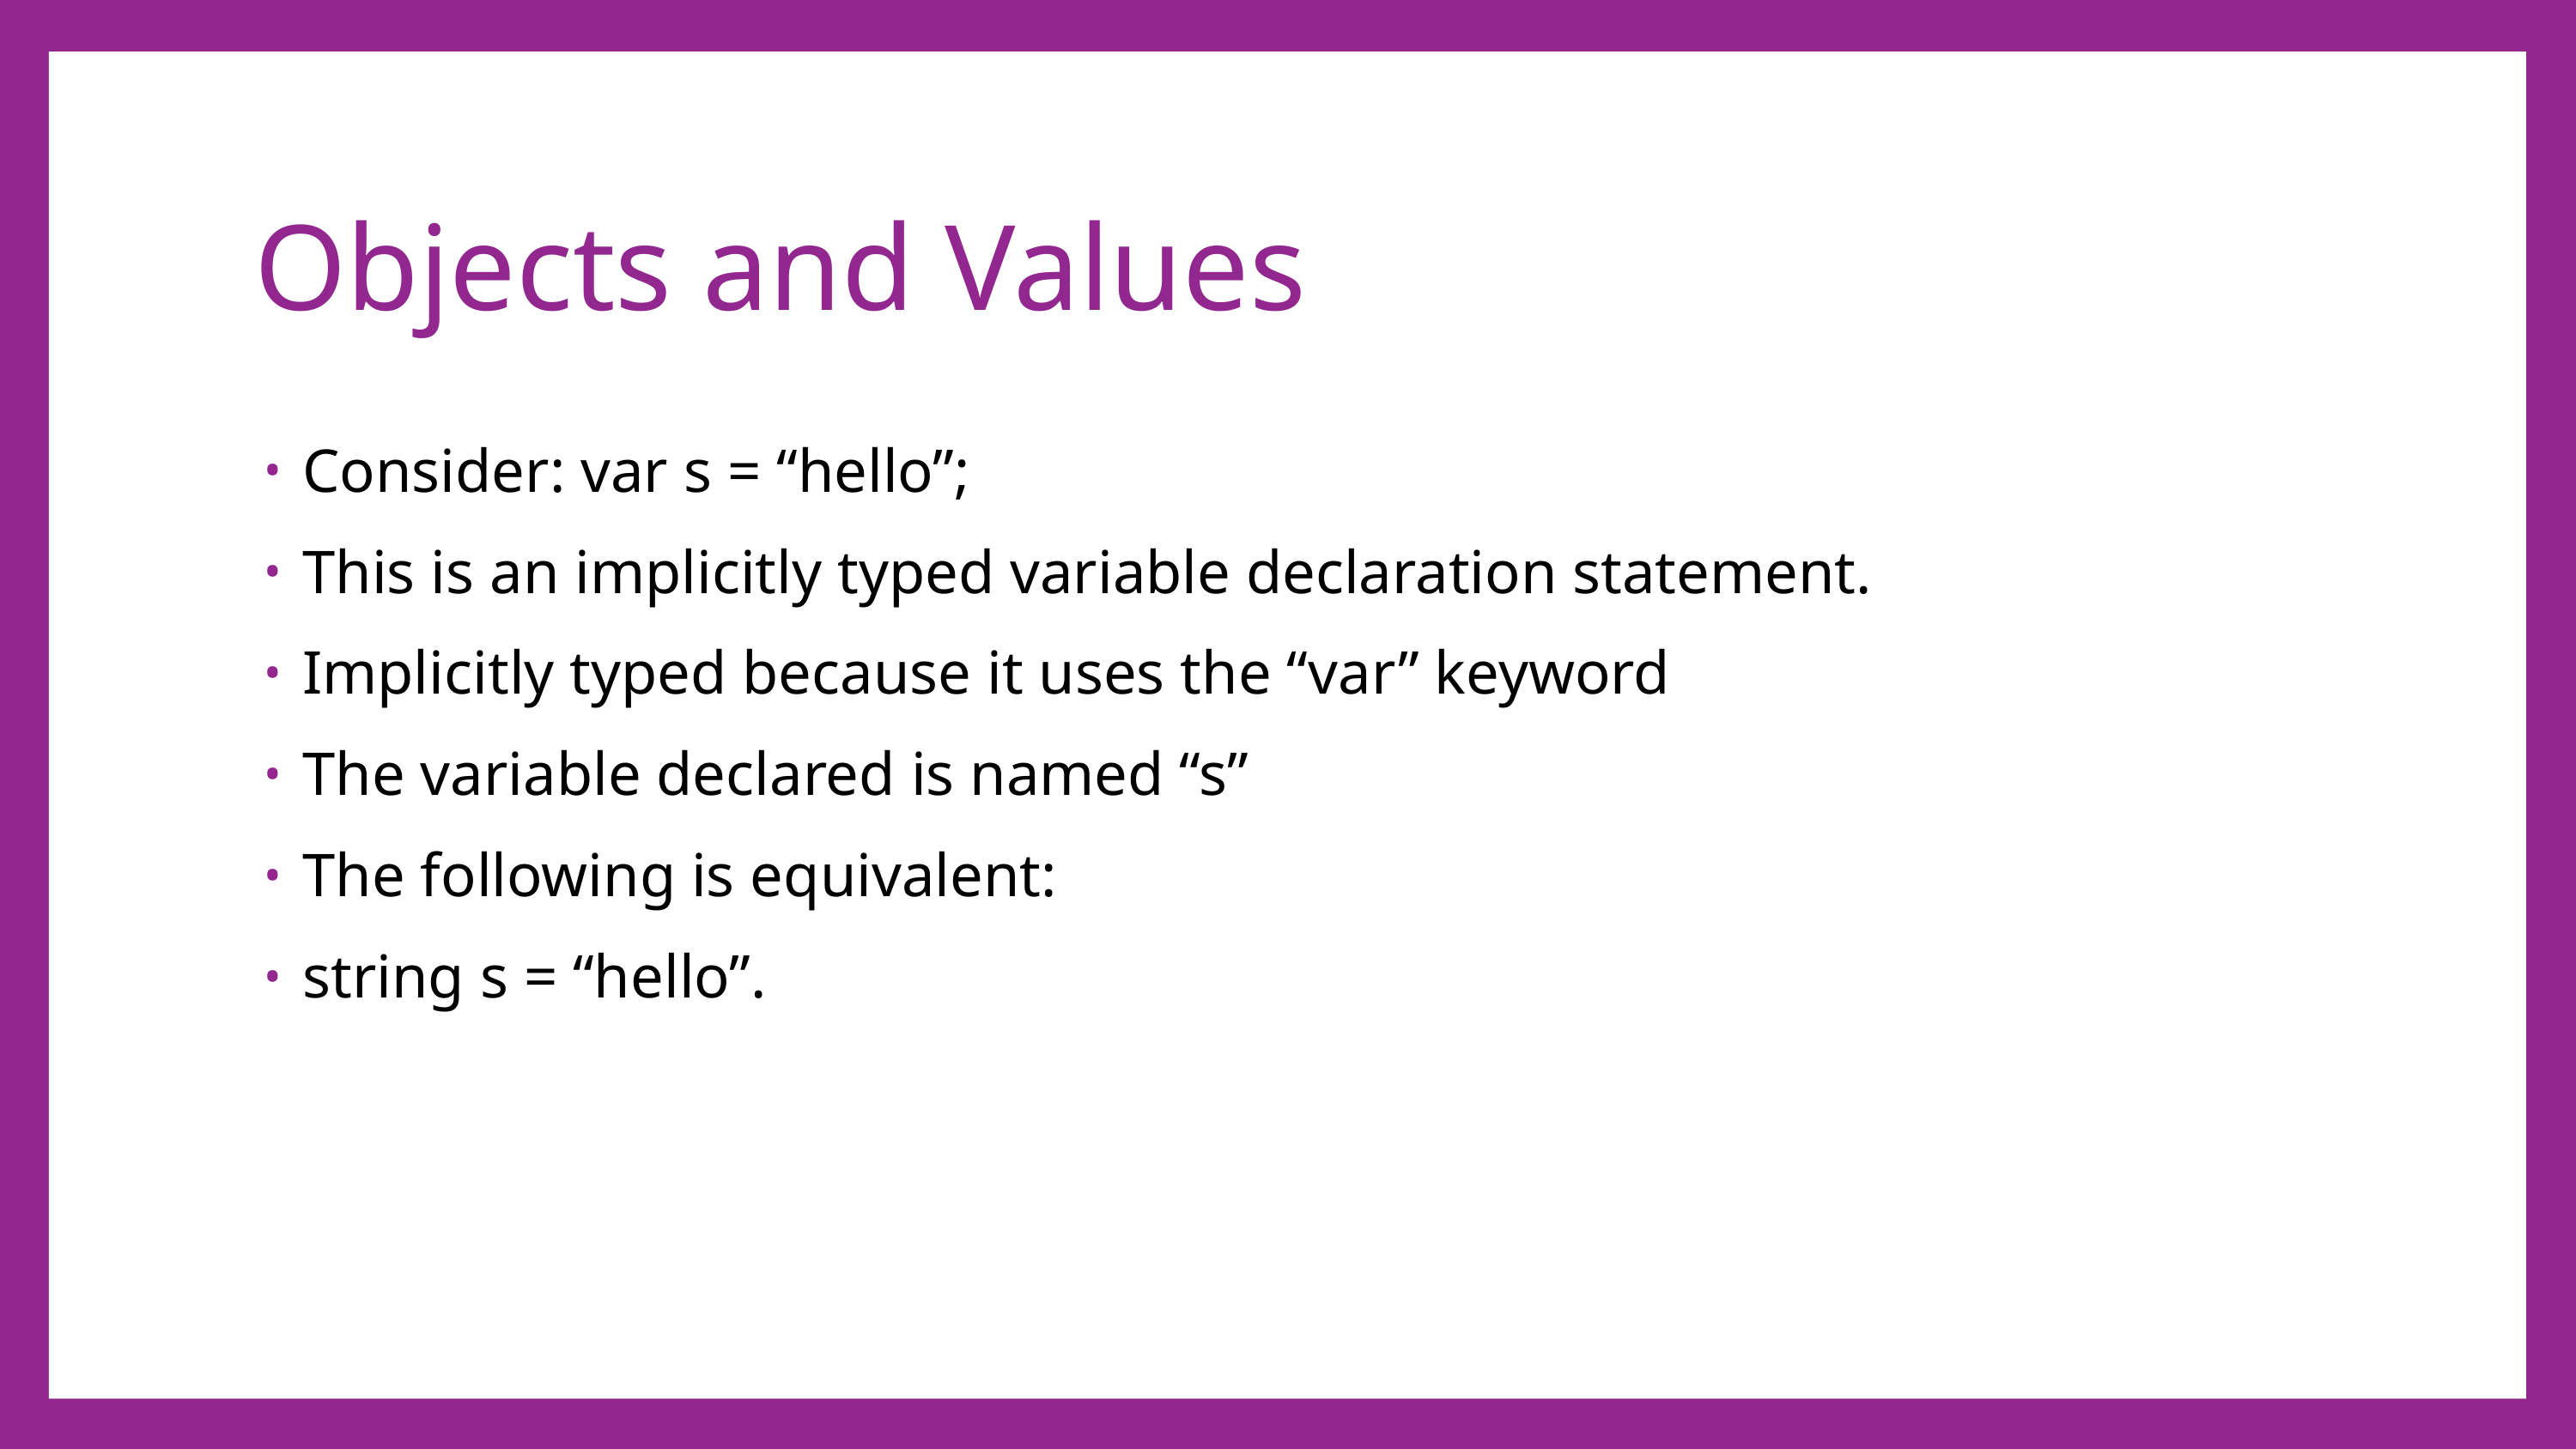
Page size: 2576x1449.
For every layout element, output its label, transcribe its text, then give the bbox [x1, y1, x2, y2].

title Objects and Values [241, 129, 2329, 415]
list Consider: var s = “hello”; This is an implicitly typed variable declaration statement. Implicitly typed because it uses the “var” keyword The variable declared is named “s” The following is equivalent: string s = “hello”. [241, 434, 2328, 1288]
